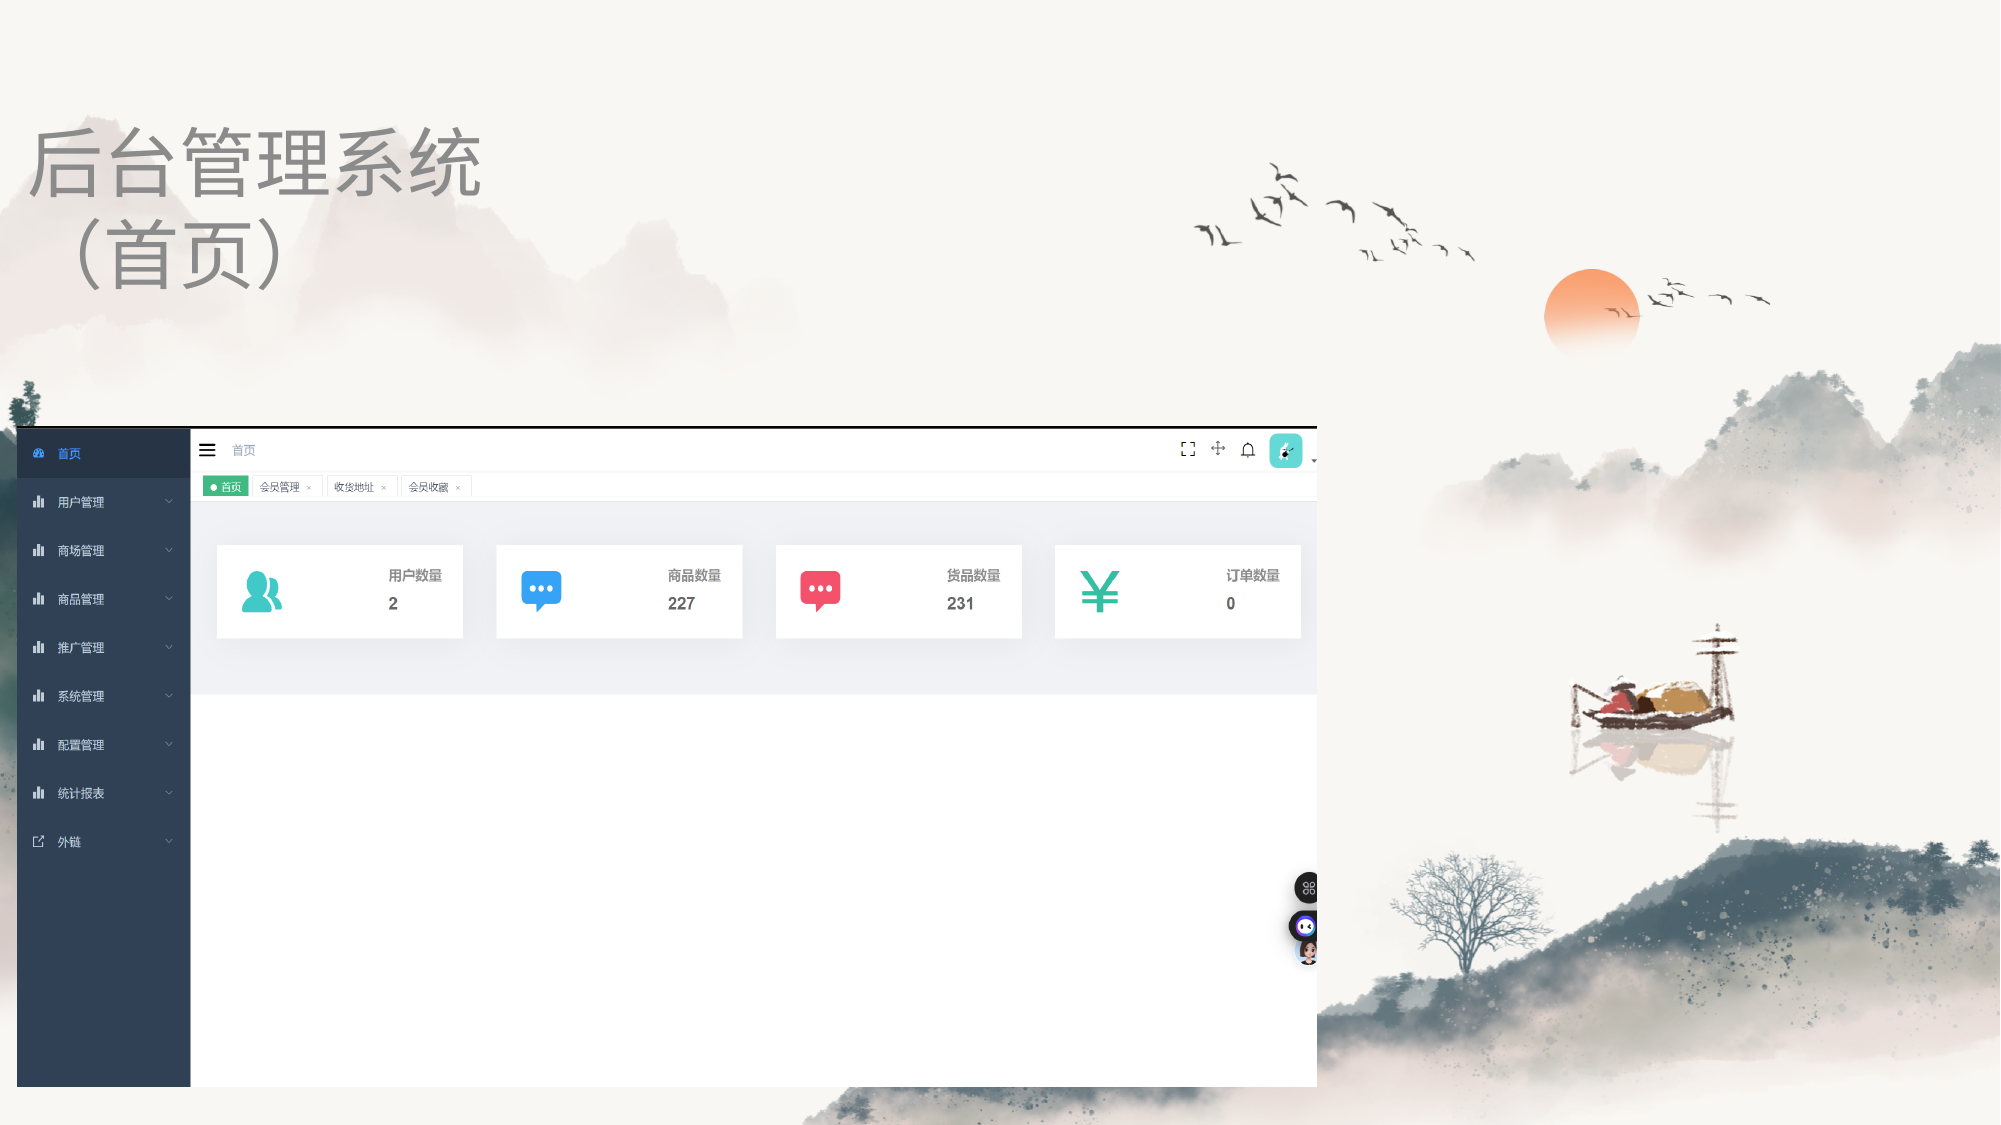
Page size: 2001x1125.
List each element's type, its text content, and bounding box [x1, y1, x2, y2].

picture [1193, 162, 1771, 414]
title 后台管理系统 （首页） [27, 112, 536, 299]
picture [0, 380, 2000, 1125]
